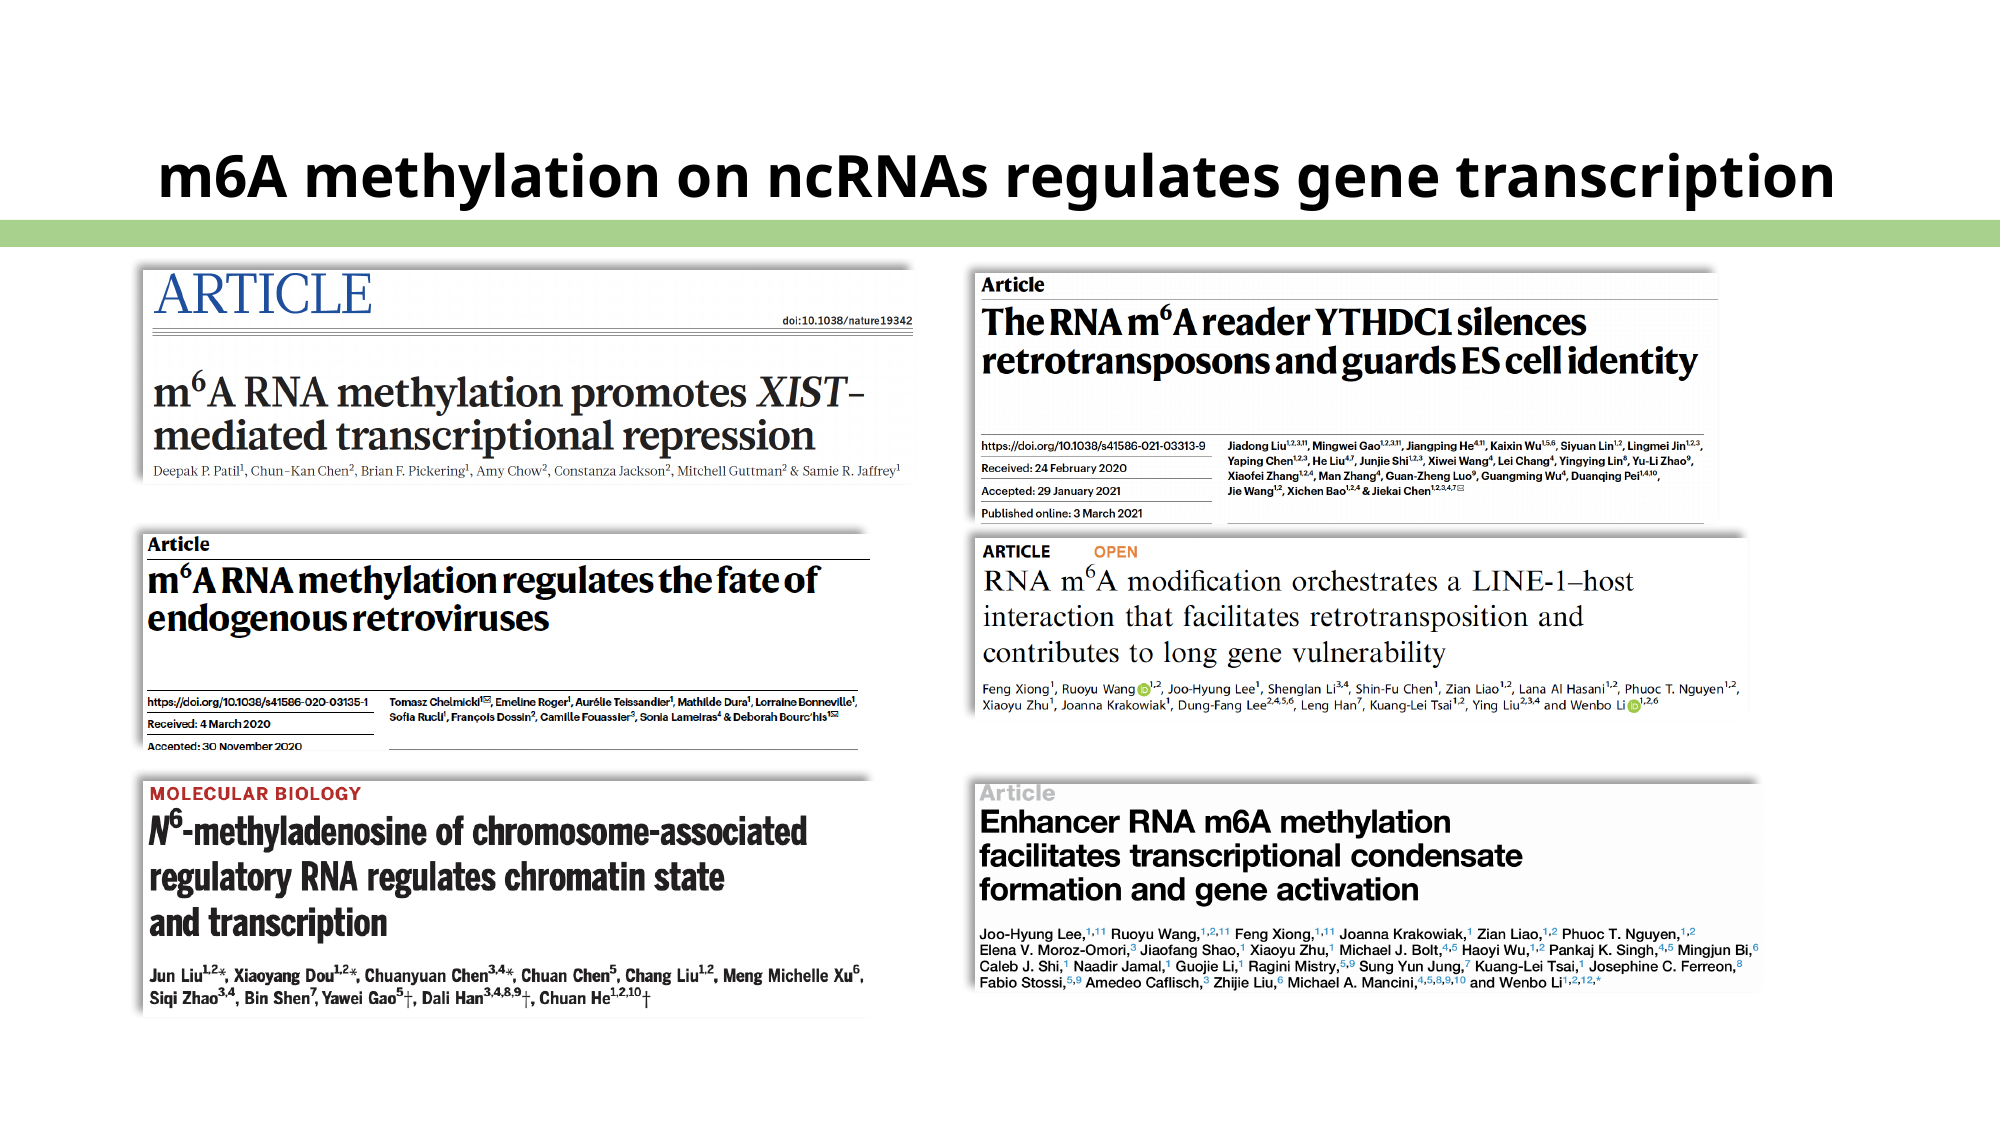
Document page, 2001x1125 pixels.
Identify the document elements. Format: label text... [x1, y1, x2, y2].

picture [975, 273, 1718, 524]
picture [975, 538, 1748, 720]
text_box [0, 219, 2000, 248]
picture [142, 534, 870, 750]
text_box m6A methylation on ncRNAs regulates gene transcription [0, 131, 1995, 217]
picture [142, 781, 875, 1017]
picture [142, 270, 916, 484]
picture [975, 784, 1763, 992]
